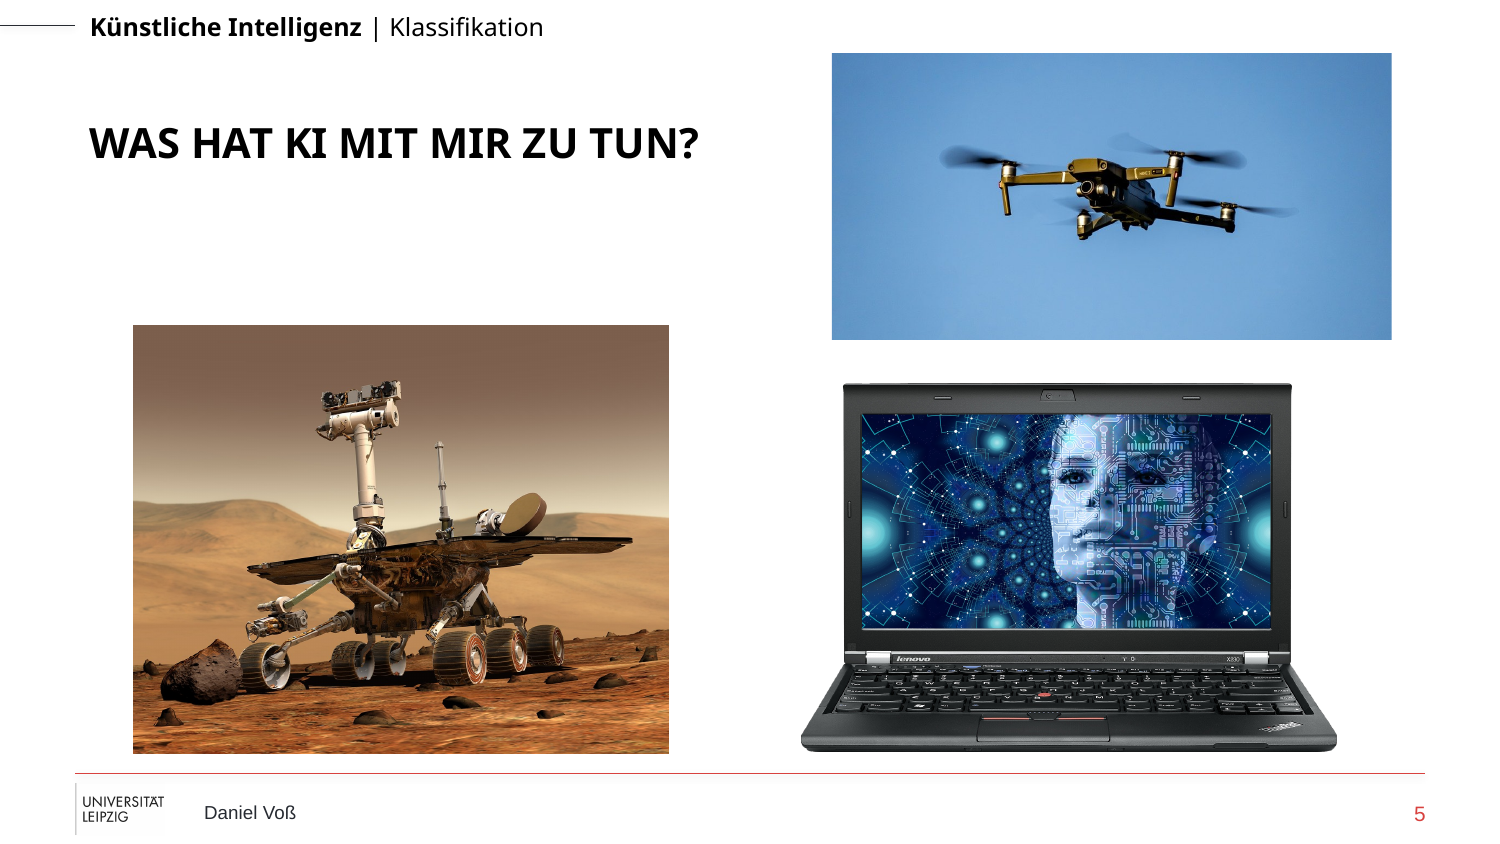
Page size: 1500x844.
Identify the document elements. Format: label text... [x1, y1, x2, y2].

slide_number 5 [1303, 800, 1426, 834]
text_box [801, 383, 1337, 753]
picture [831, 53, 1392, 340]
title Was hat KI mit mir zu tun? [75, 50, 1426, 175]
picture [75, 782, 165, 836]
picture [133, 325, 669, 754]
